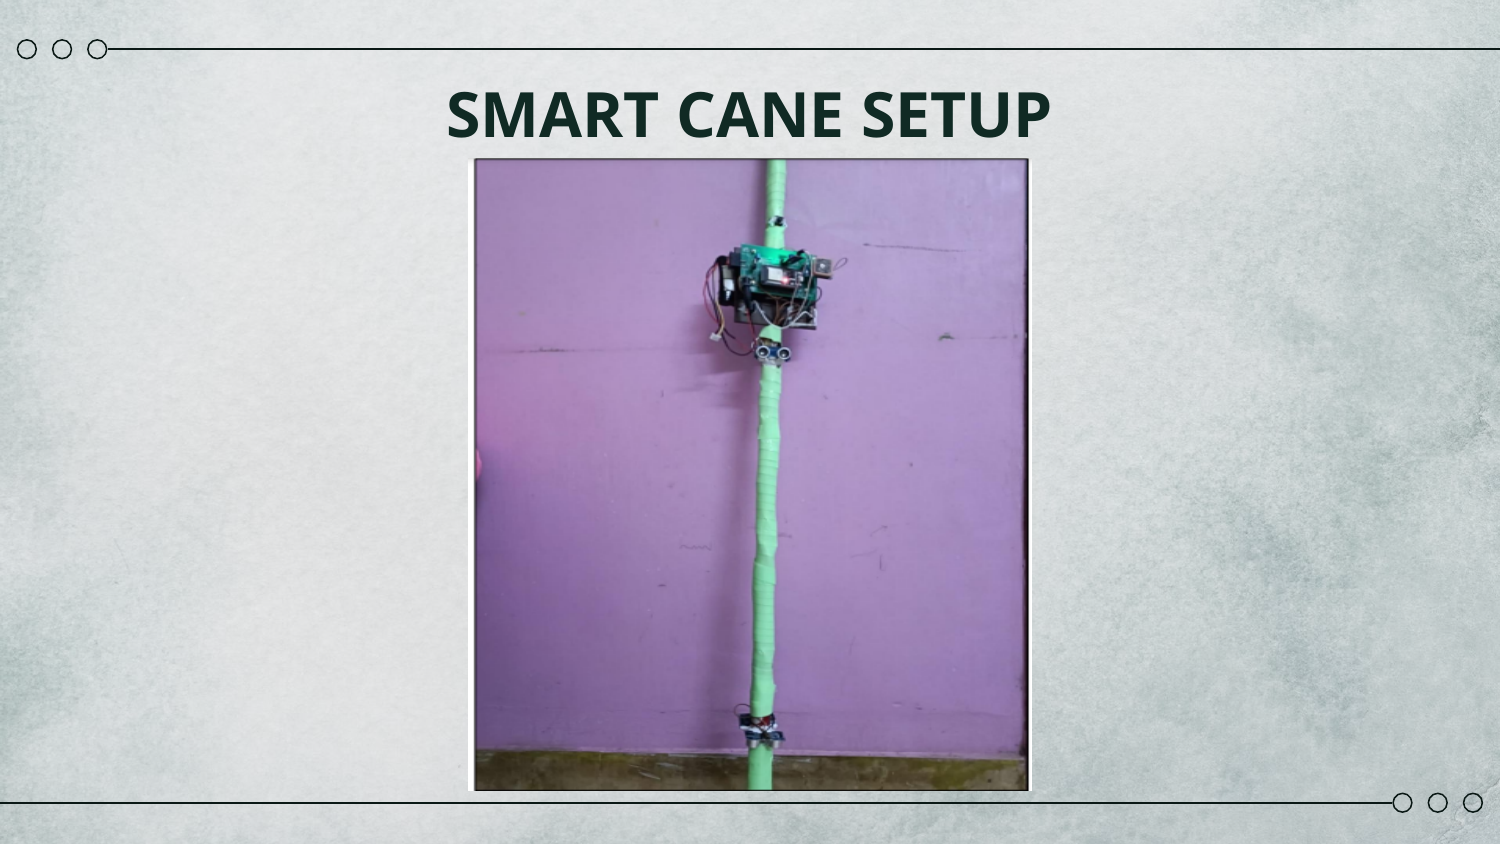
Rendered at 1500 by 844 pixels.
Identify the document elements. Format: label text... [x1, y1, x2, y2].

picture [468, 157, 1032, 791]
text_box SMART CANE SETUP [384, 67, 1116, 157]
